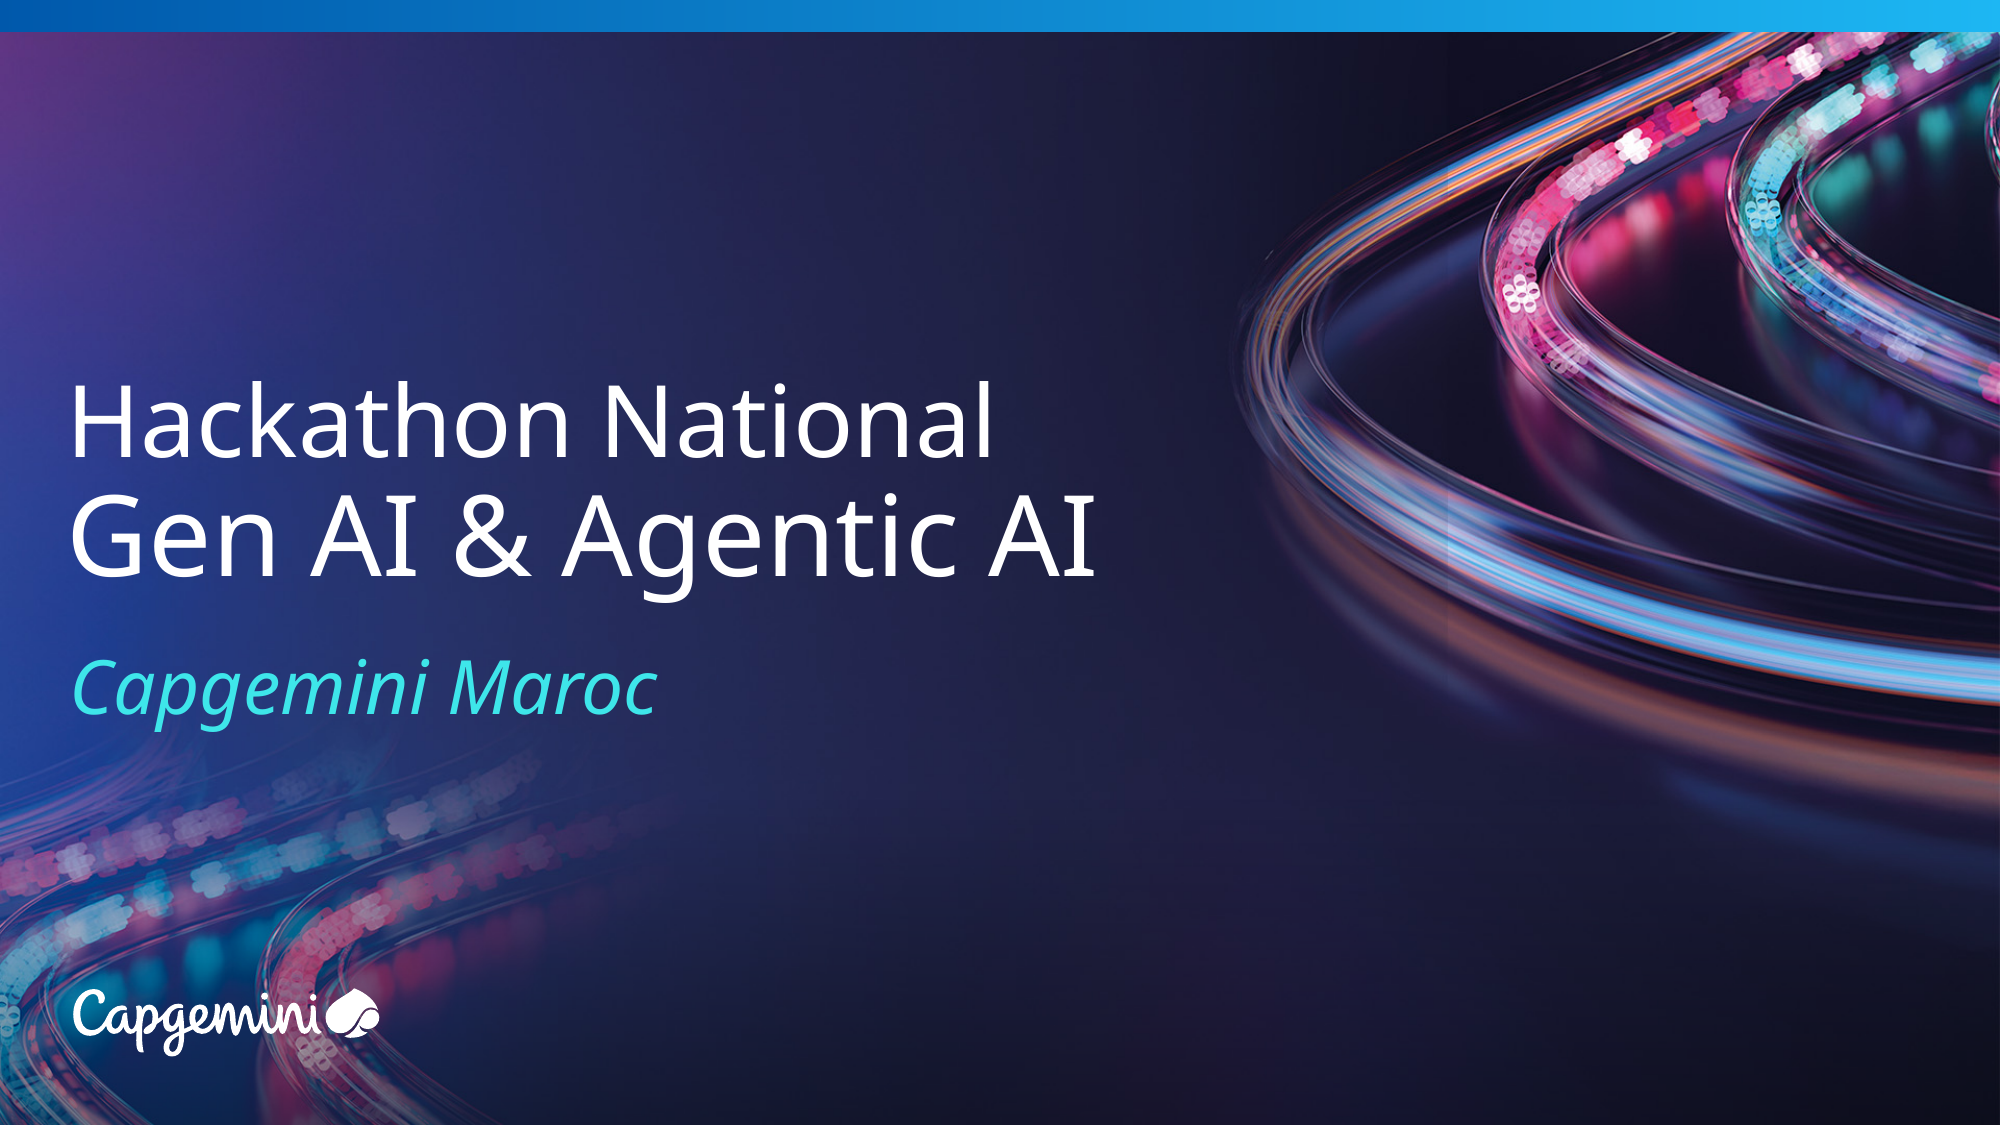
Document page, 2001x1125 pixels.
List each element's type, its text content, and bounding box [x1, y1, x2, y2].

subtitle Capgemini Maroc [66, 638, 1887, 730]
text_box [0, 0, 2000, 32]
picture [0, 32, 2000, 1125]
title Hackathon National Gen AI & Agentic AI [66, 319, 1160, 638]
